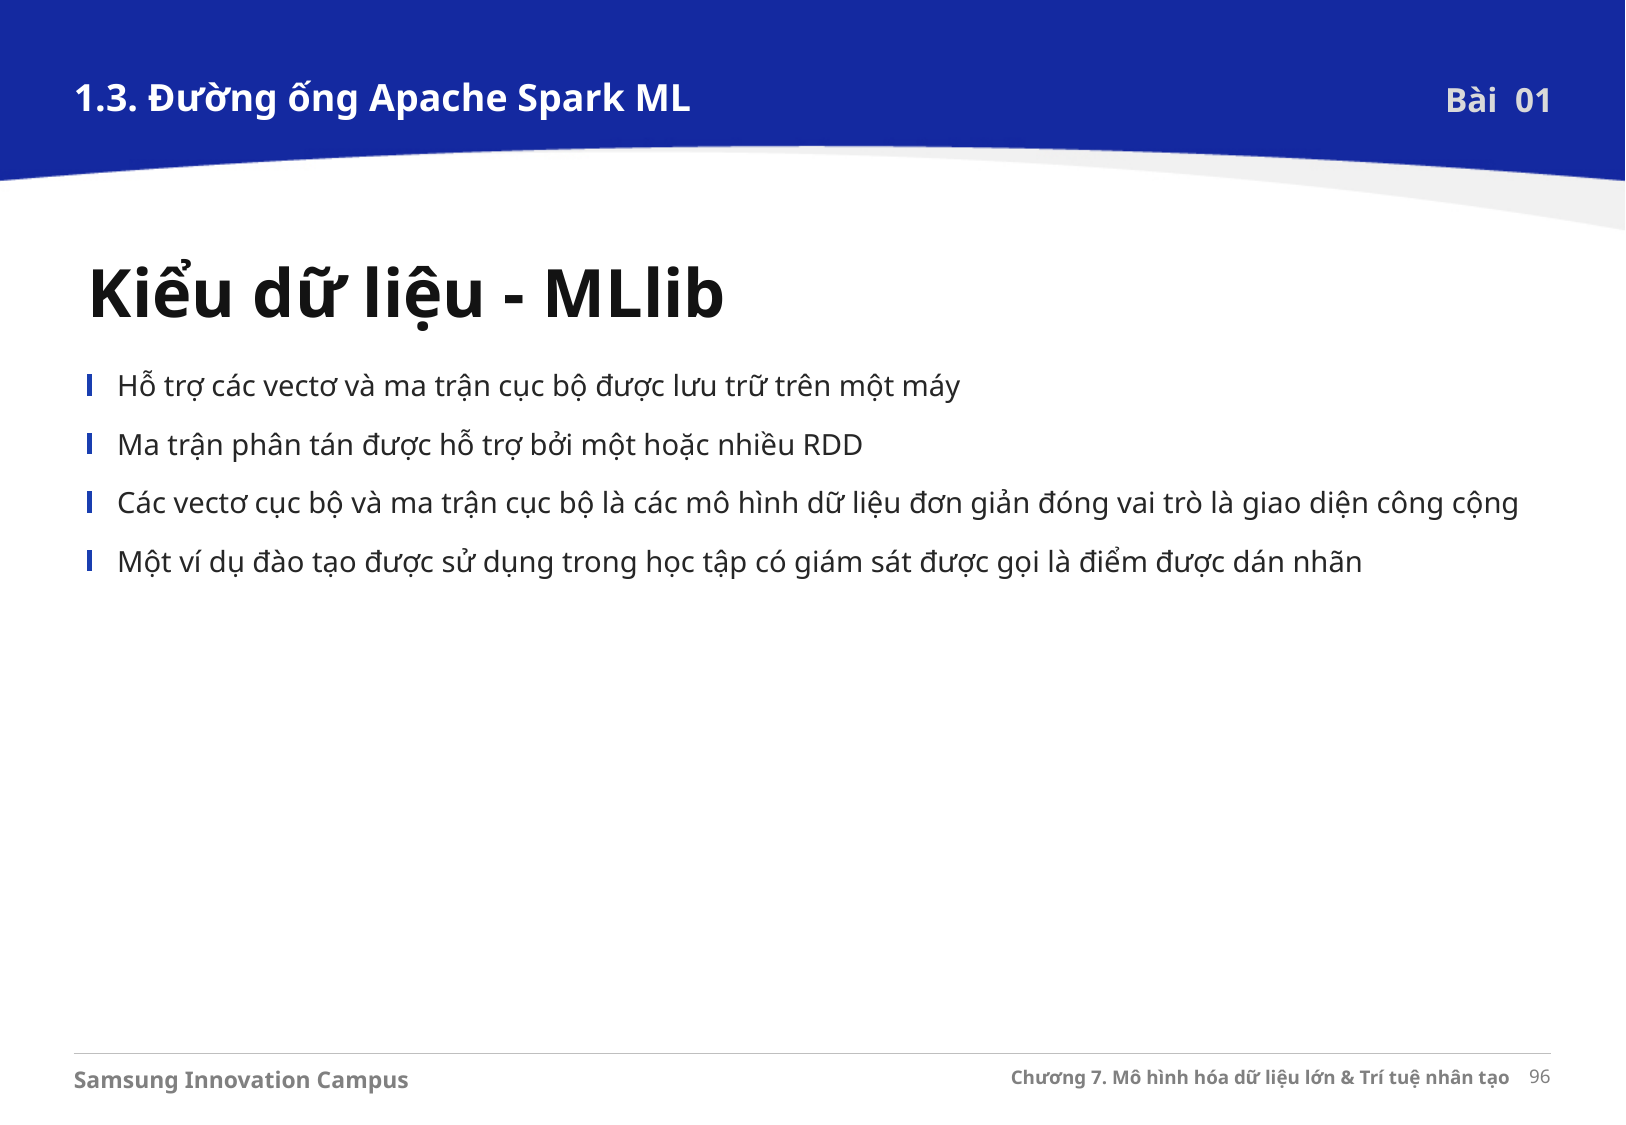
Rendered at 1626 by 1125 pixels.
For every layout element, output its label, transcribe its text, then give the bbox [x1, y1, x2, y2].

list Bài 01 [1423, 79, 1554, 120]
list 1.3. Đường ống Apache Spark ML [73, 73, 980, 119]
picture [0, 0, 1625, 1125]
list Hỗ trợ các vectơ và ma trận cục bộ được lưu trữ trên một máy Ma trận phân tán được hỗ trợ bởi một hoặc nhiều RDD Các vectơ cục bộ và ma trận cục bộ là các mô hình dữ liệu đơn giản đóng vai trò là giao diện công cộng Một ví dụ đào tạo được sử dụng trong học tập có giám sát được gọi là điểm được dán nhãn [87, 365, 1531, 516]
list Kiểu dữ liệu - MLlib [87, 249, 1531, 331]
